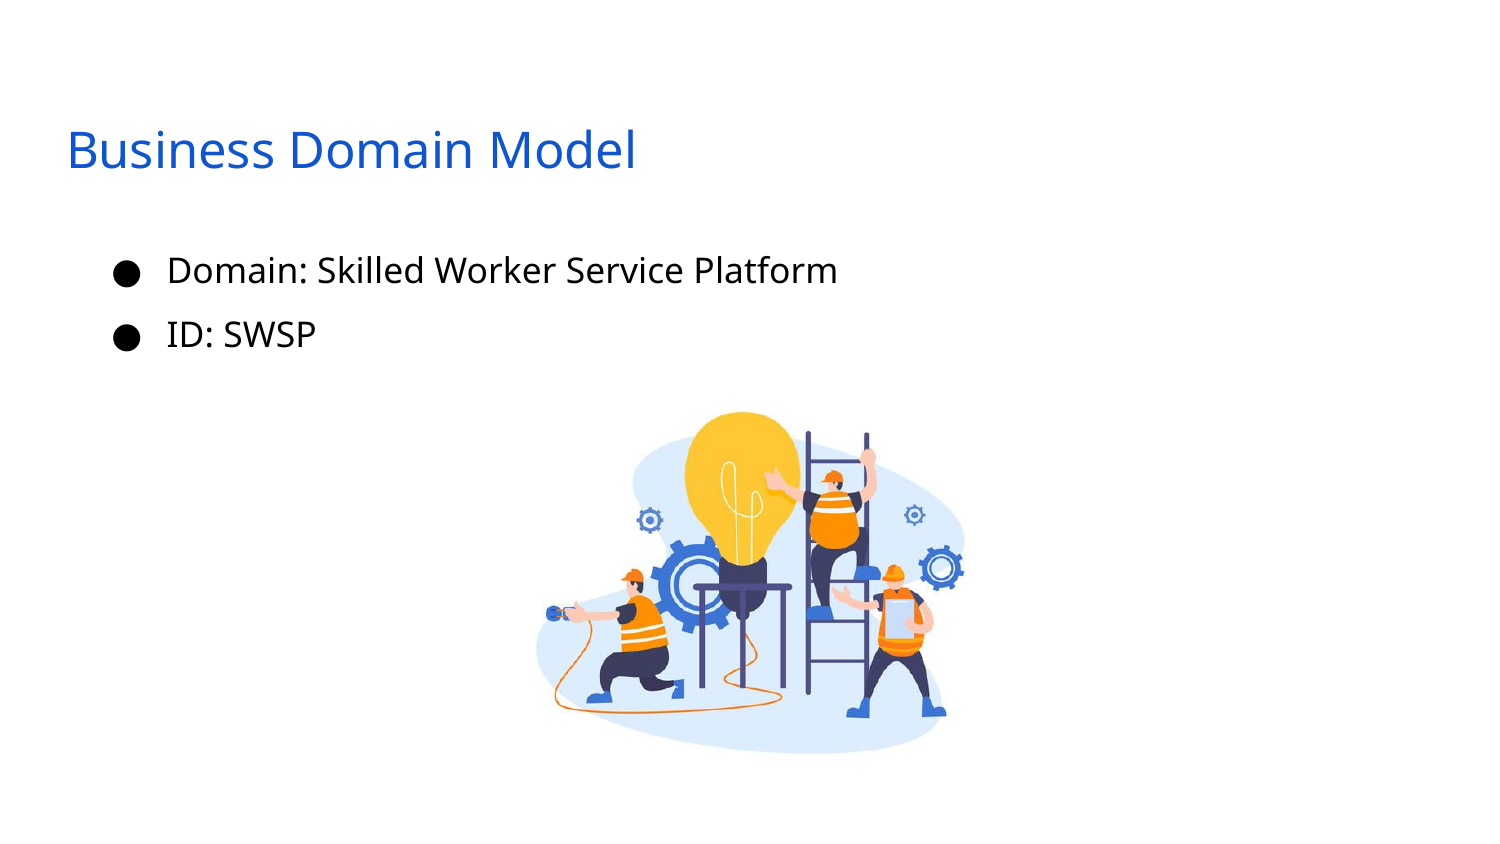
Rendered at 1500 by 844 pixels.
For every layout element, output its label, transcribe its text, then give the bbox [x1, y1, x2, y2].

picture [488, 321, 1012, 844]
list Domain: Skilled Worker Service Platform ID: SWSP [76, 212, 1475, 710]
title Business Domain Model [51, 72, 1449, 194]
